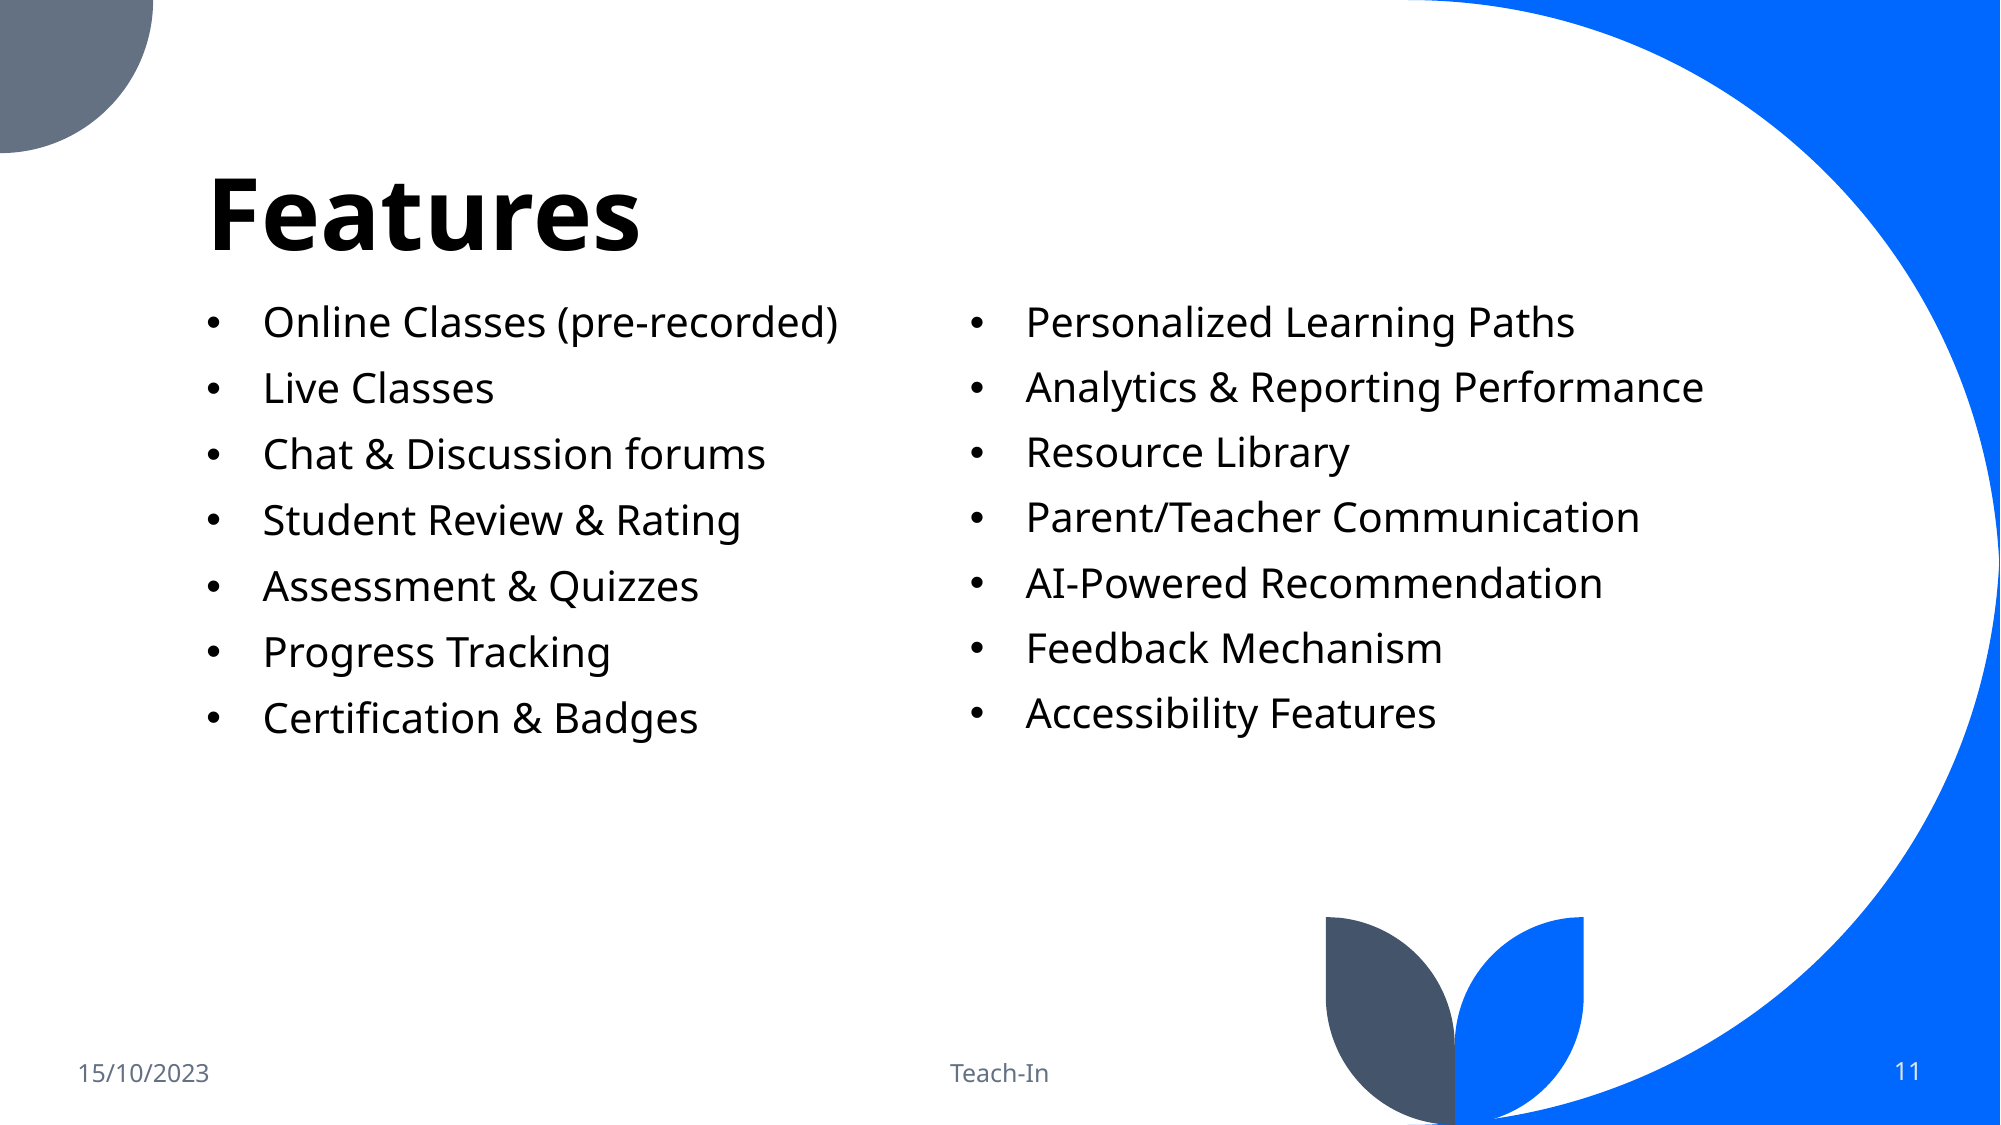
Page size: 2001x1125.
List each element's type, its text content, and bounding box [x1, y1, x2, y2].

list Personalized Learning Paths Analytics & Reporting Performance Resource Library Parent/Teacher Communication AI-Powered Recommendation Feedback Mechanism Accessibility Features [954, 294, 1720, 759]
list Online Classes (pre-recorded) Live Classes Chat & Discussion forums Student Review & Rating Assessment & Quizzes Progress Tracking Certification & Badges [191, 294, 954, 759]
footer Teach-In [662, 1042, 1338, 1103]
slide_number 11 [1665, 1042, 1938, 1103]
title Features [191, 22, 1796, 280]
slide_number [62, 1042, 513, 1103]
